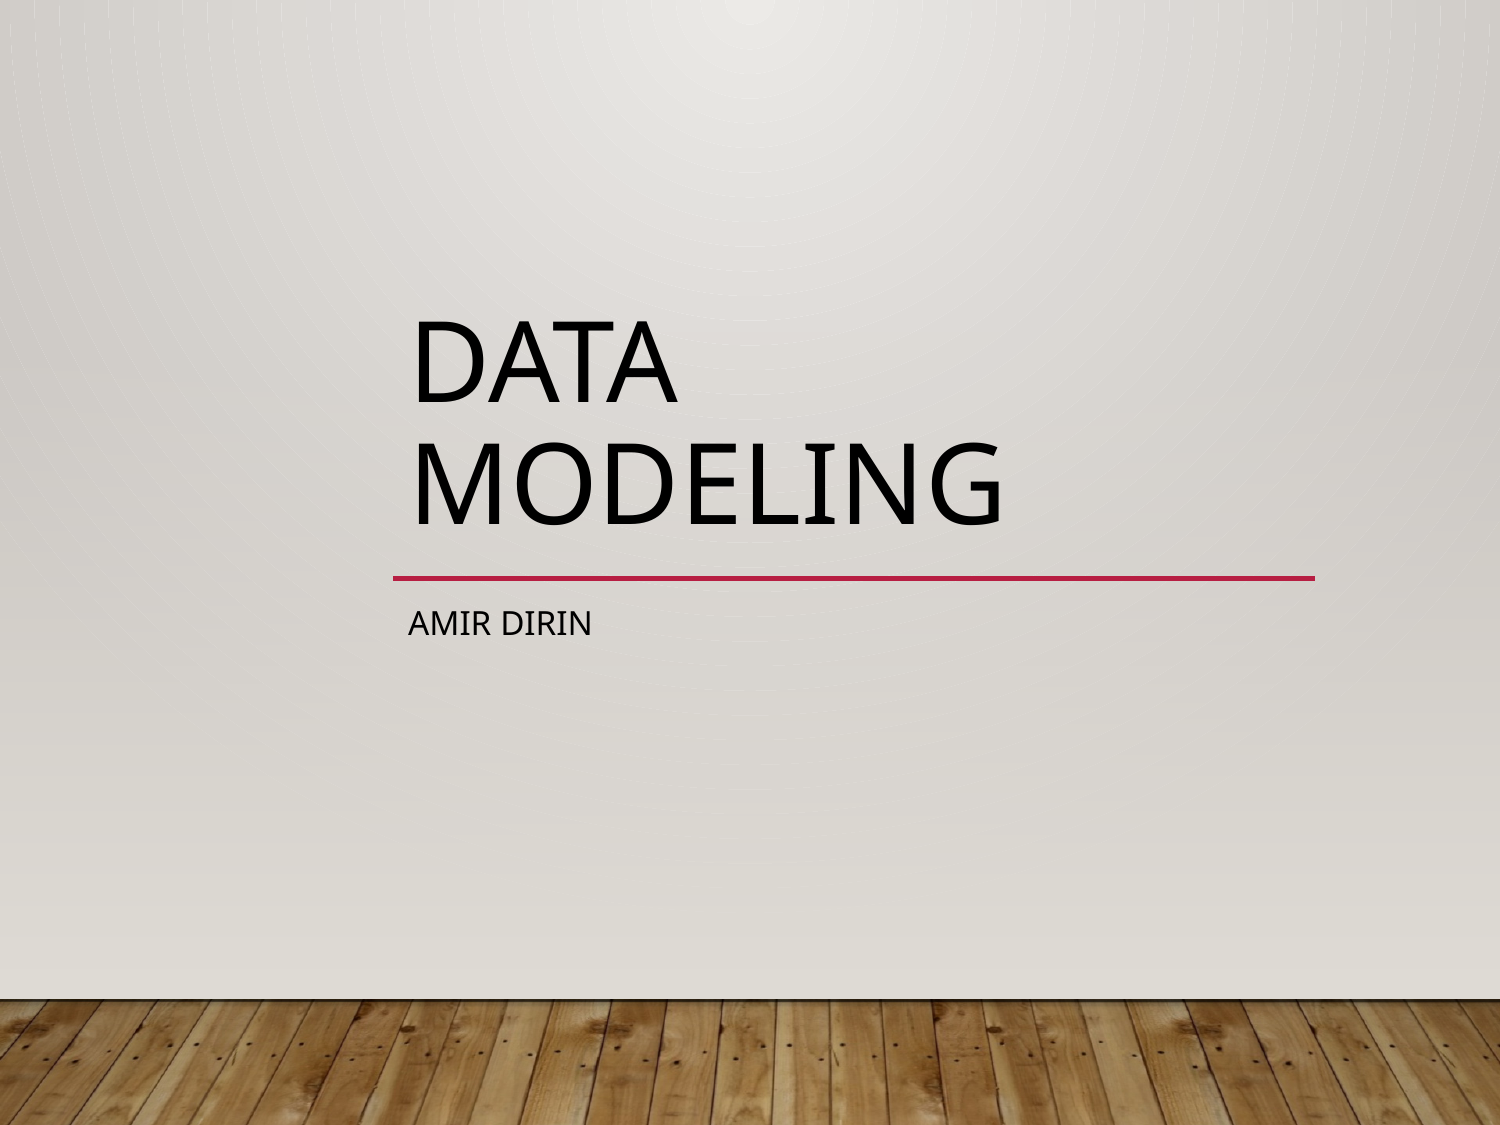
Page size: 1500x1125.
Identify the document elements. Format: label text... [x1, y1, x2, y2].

picture [0, 999, 1500, 1125]
subtitle Amir Dirin [393, 579, 1315, 740]
title Data Modeling [393, 131, 1315, 549]
